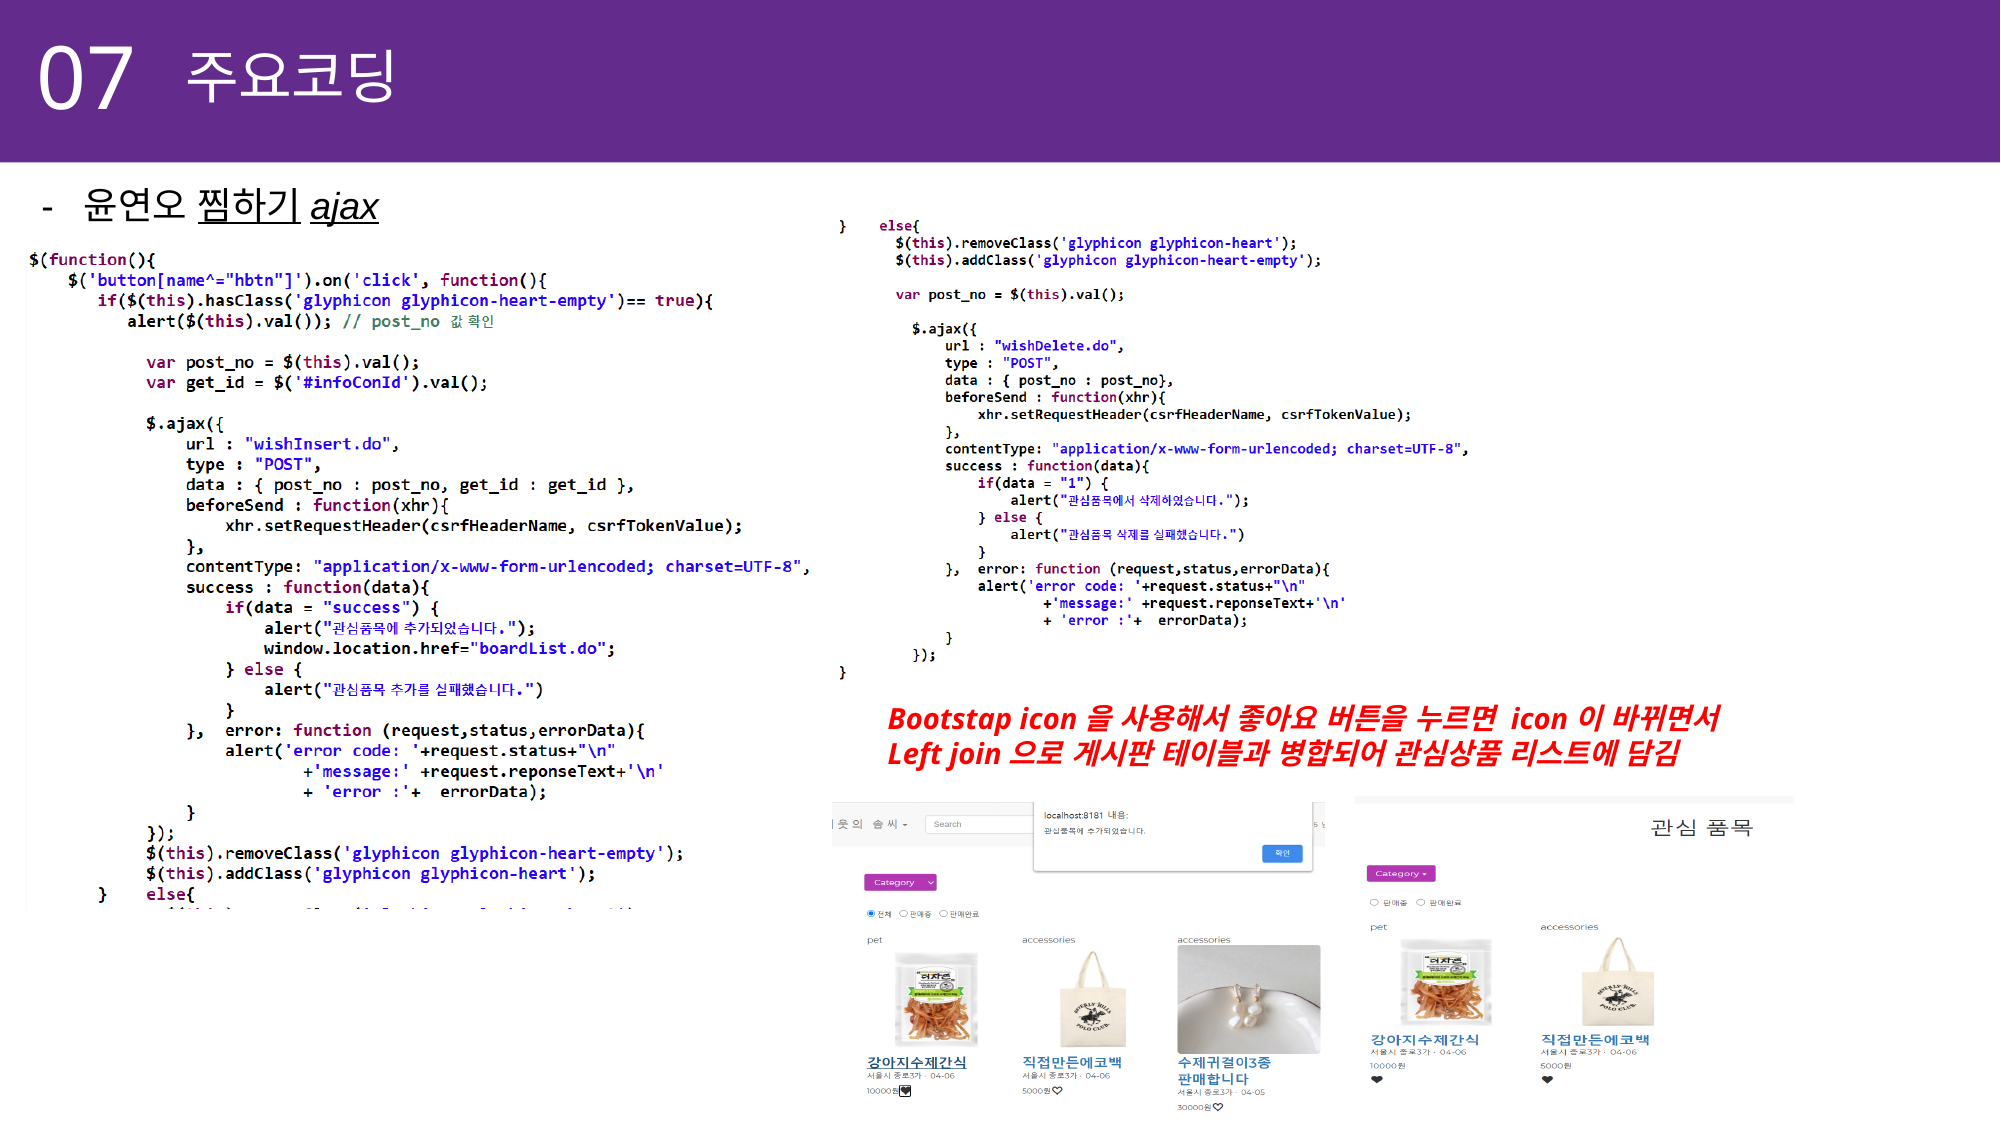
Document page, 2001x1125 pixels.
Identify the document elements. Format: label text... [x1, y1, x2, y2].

picture [1355, 796, 1794, 1104]
picture [26, 248, 823, 909]
text_box 07 [21, 14, 152, 135]
text_box 주요코딩 [170, 32, 414, 118]
text_box [0, 0, 2000, 163]
text_box - 윤연오 찜하기ajax [26, 174, 1356, 235]
picture [832, 802, 1325, 1113]
text_box Bootstap icon을 사용해서 좋아요 버튼을 누르면 icon이 바뀌면서 Left join으로 게시판 테이블과 병합되어 관심상품 리스트에 담김 [873, 692, 1939, 778]
picture [832, 216, 1470, 682]
